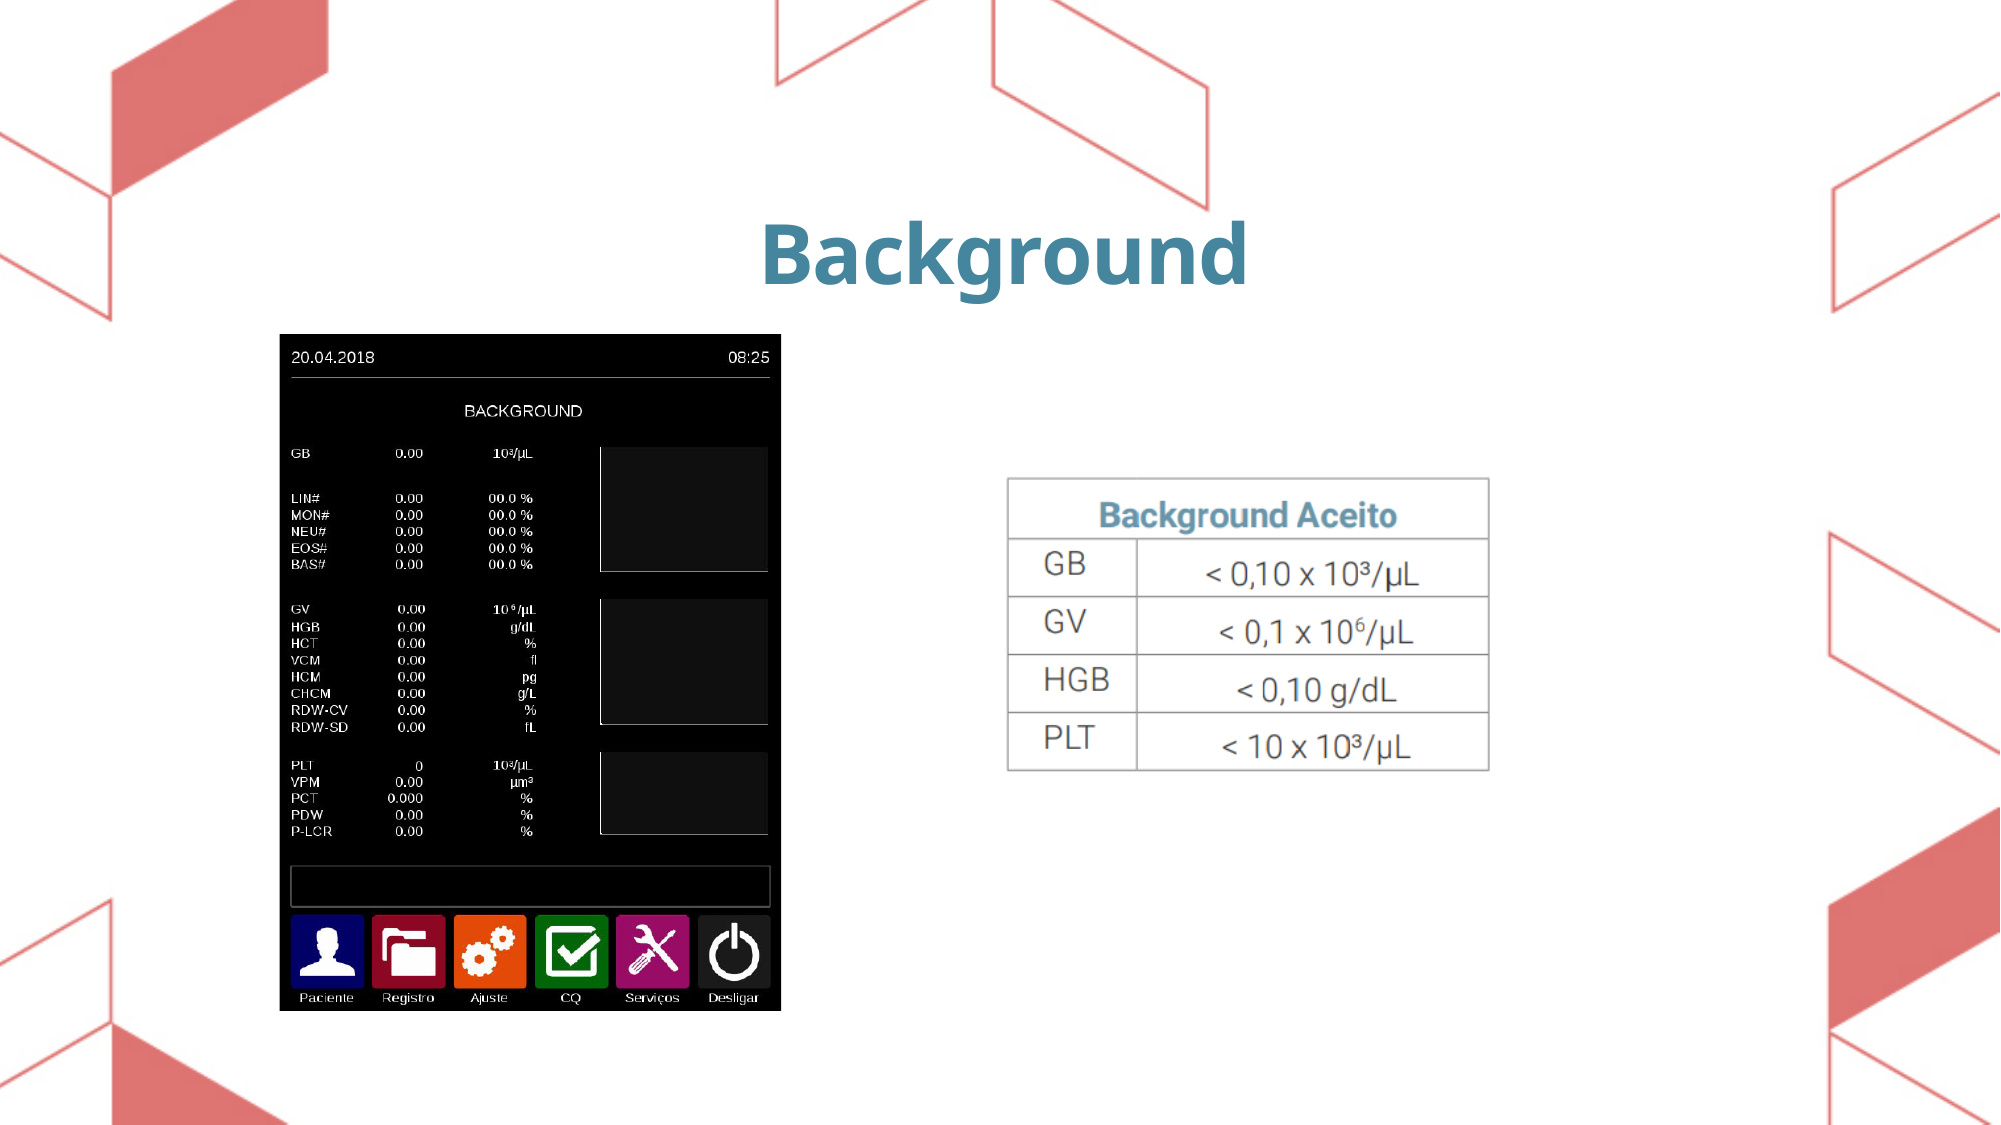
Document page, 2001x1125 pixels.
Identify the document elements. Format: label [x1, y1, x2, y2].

list [279, 334, 782, 1011]
picture [0, 0, 2000, 1125]
